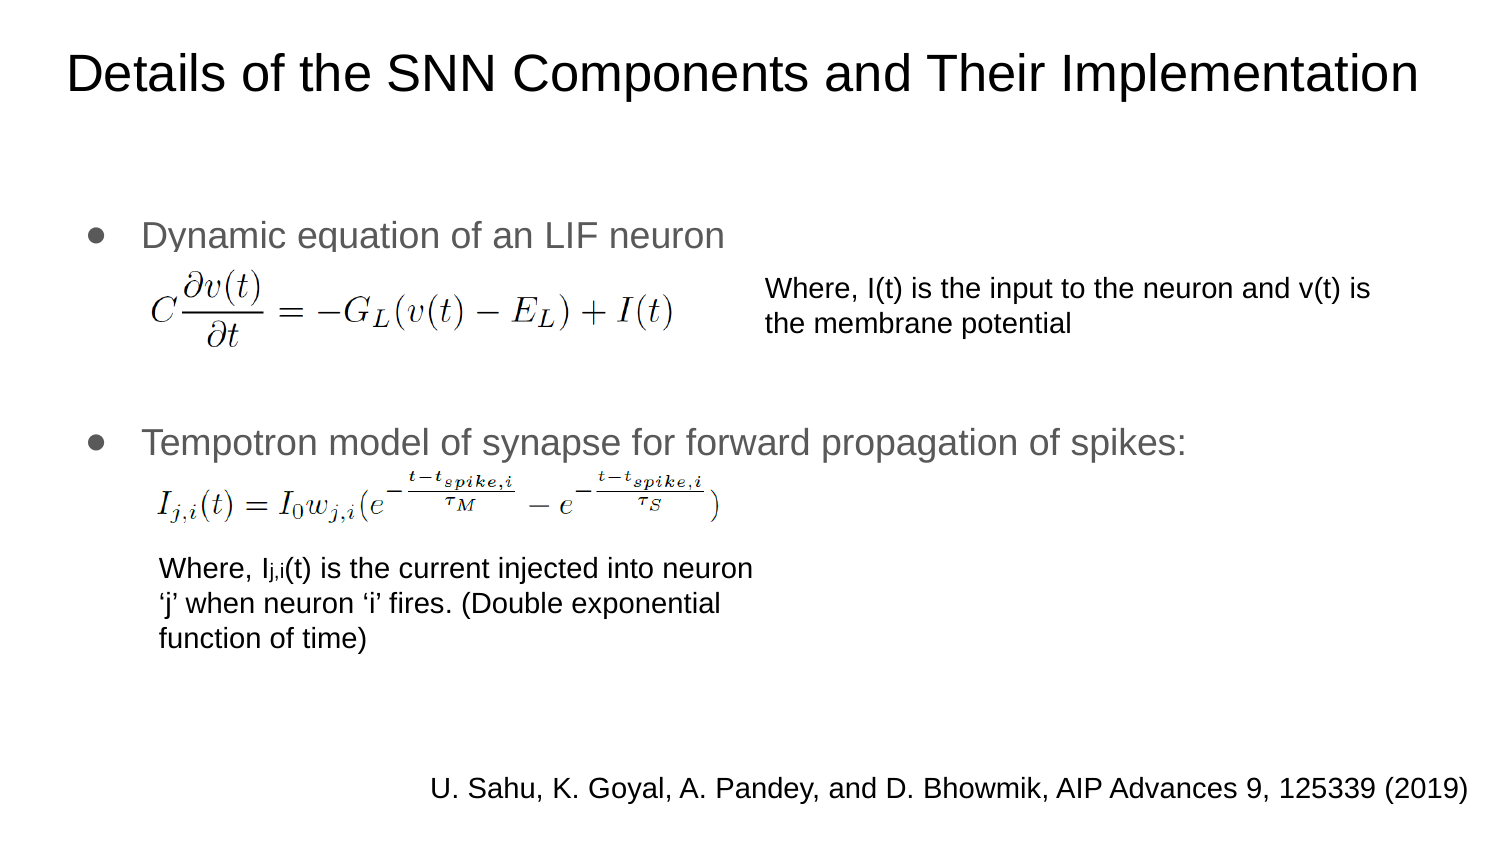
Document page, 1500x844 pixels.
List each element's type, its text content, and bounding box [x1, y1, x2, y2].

picture [143, 252, 687, 369]
picture [143, 468, 737, 538]
text_box U. Sahu, K. Goyal, A. Pandey, and D. Bhowmik, AIP Advances 9, 125339 (2019) [415, 762, 1494, 813]
text_box Where, I(t) is the input to the neuron and v(t) is the membrane potential [749, 261, 1388, 347]
title Details of the SNN Components and Their Implementation [51, 24, 1449, 119]
list Dynamic equation of an LIF neuron Tempotron model of synapse for forward propagation of spikes: [51, 189, 1449, 750]
text_box Where, Ij,i(t) is the current injected into neuron ‘j’ when neuron ‘i’ fires. (Double exponential function of time) [144, 541, 782, 662]
